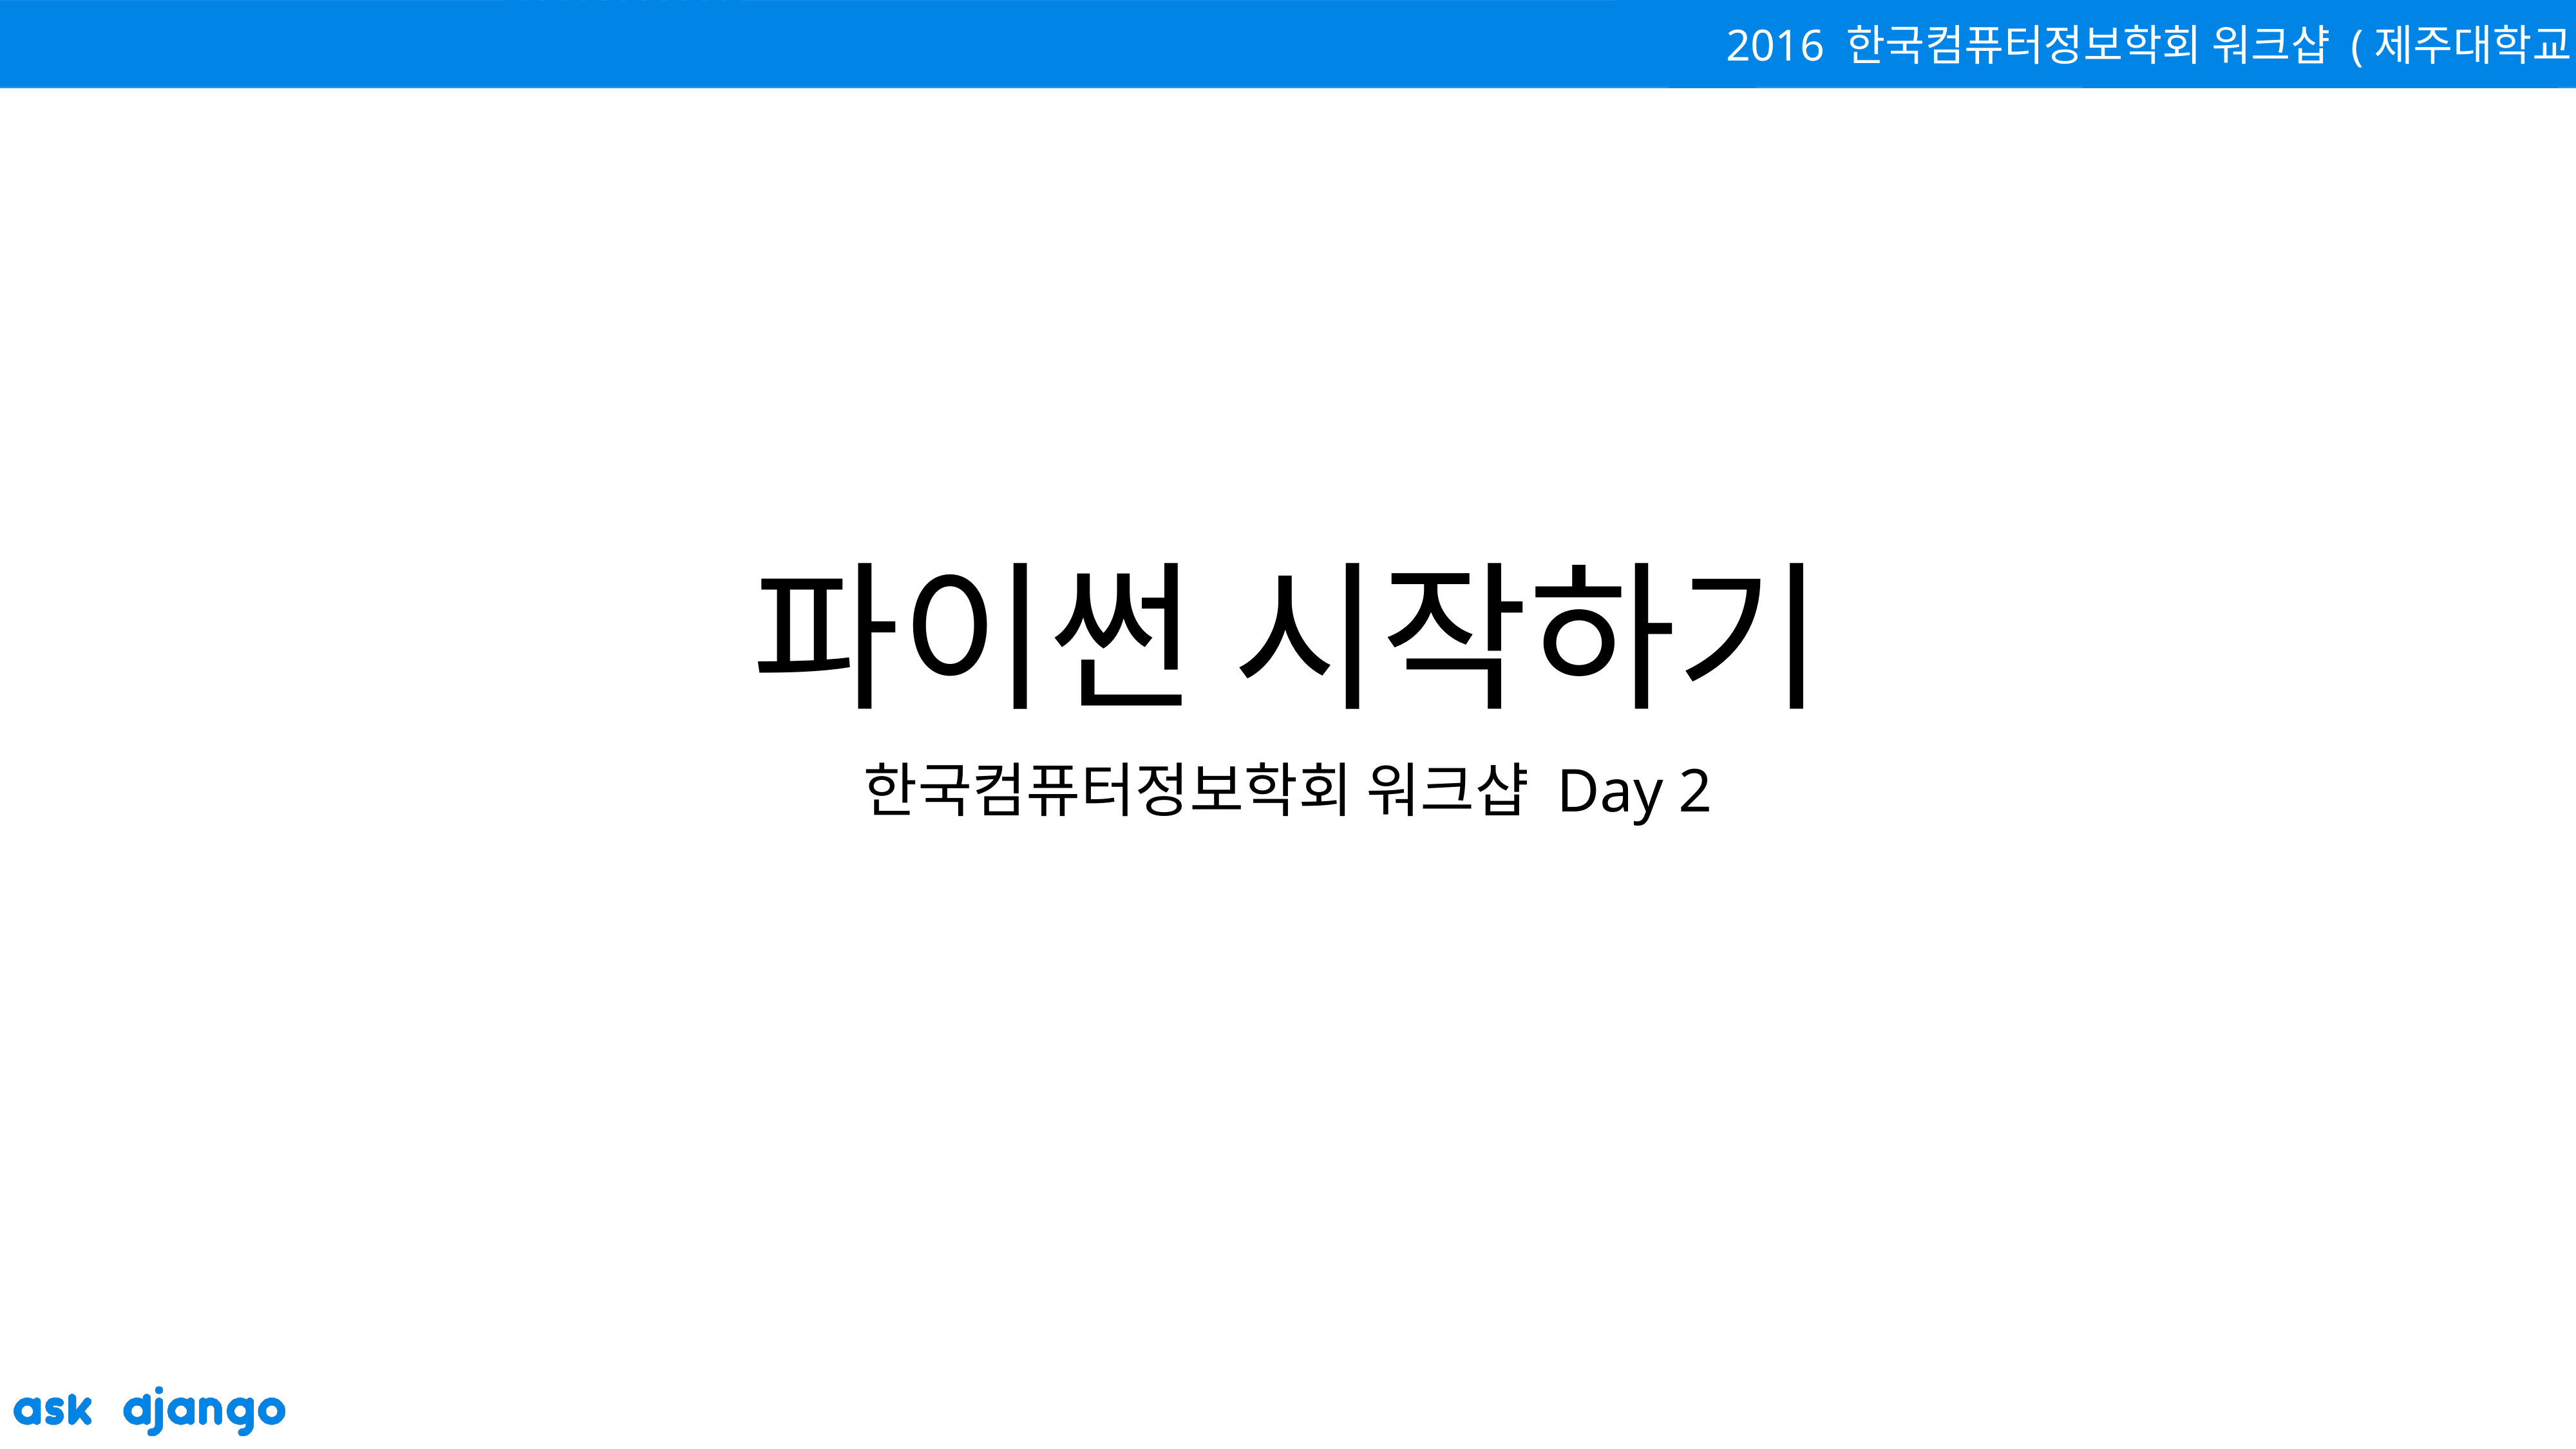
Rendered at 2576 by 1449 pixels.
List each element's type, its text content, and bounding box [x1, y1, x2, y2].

subtitle 한국컴퓨터정보학회 워크샵 Day 2 [187, 746, 2389, 916]
title 파이썬 시작하기 [187, 242, 2389, 735]
picture [1, 1375, 295, 1448]
picture [0, 0, 2576, 88]
